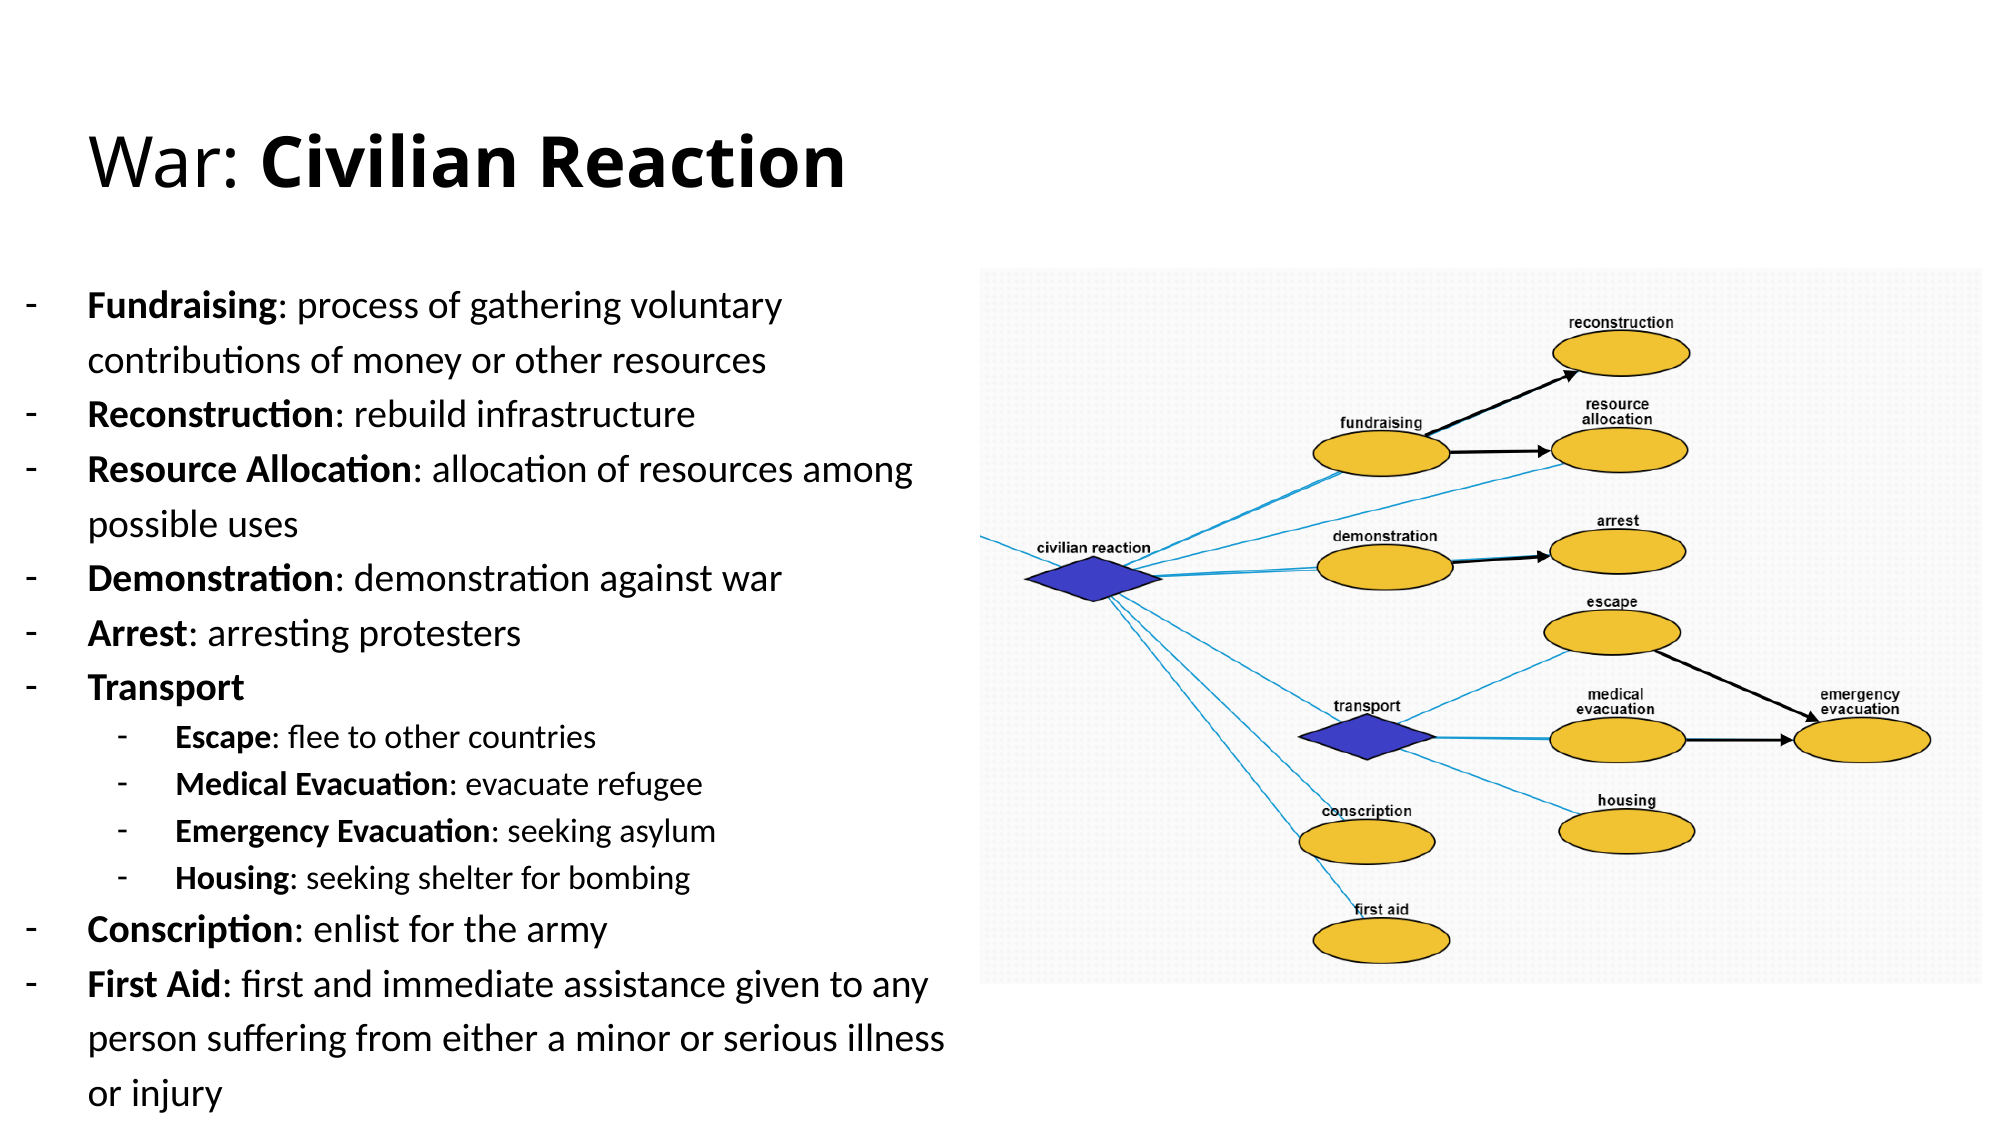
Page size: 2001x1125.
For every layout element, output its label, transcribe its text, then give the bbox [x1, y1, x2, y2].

picture [980, 268, 1982, 984]
title War: Civilian Reaction [68, 97, 1932, 223]
list Fundraising: process of gathering voluntary contributions of money or other resources Reconstruction: rebuild infrastructure Resource Allocation: allocation of resources among possible uses Demonstration: demonstration against war Arrest: arresting protesters Transport Escape: flee to other countries Medical Evacuation: evacuate refugee Emergency Evacuation: seeking asylum Housing: seeking shelter for bombing Conscription: enlist for the army First Aid: first and immediate assistance given to any person suffering from either a minor or serious illness or injury [0, 252, 981, 1125]
